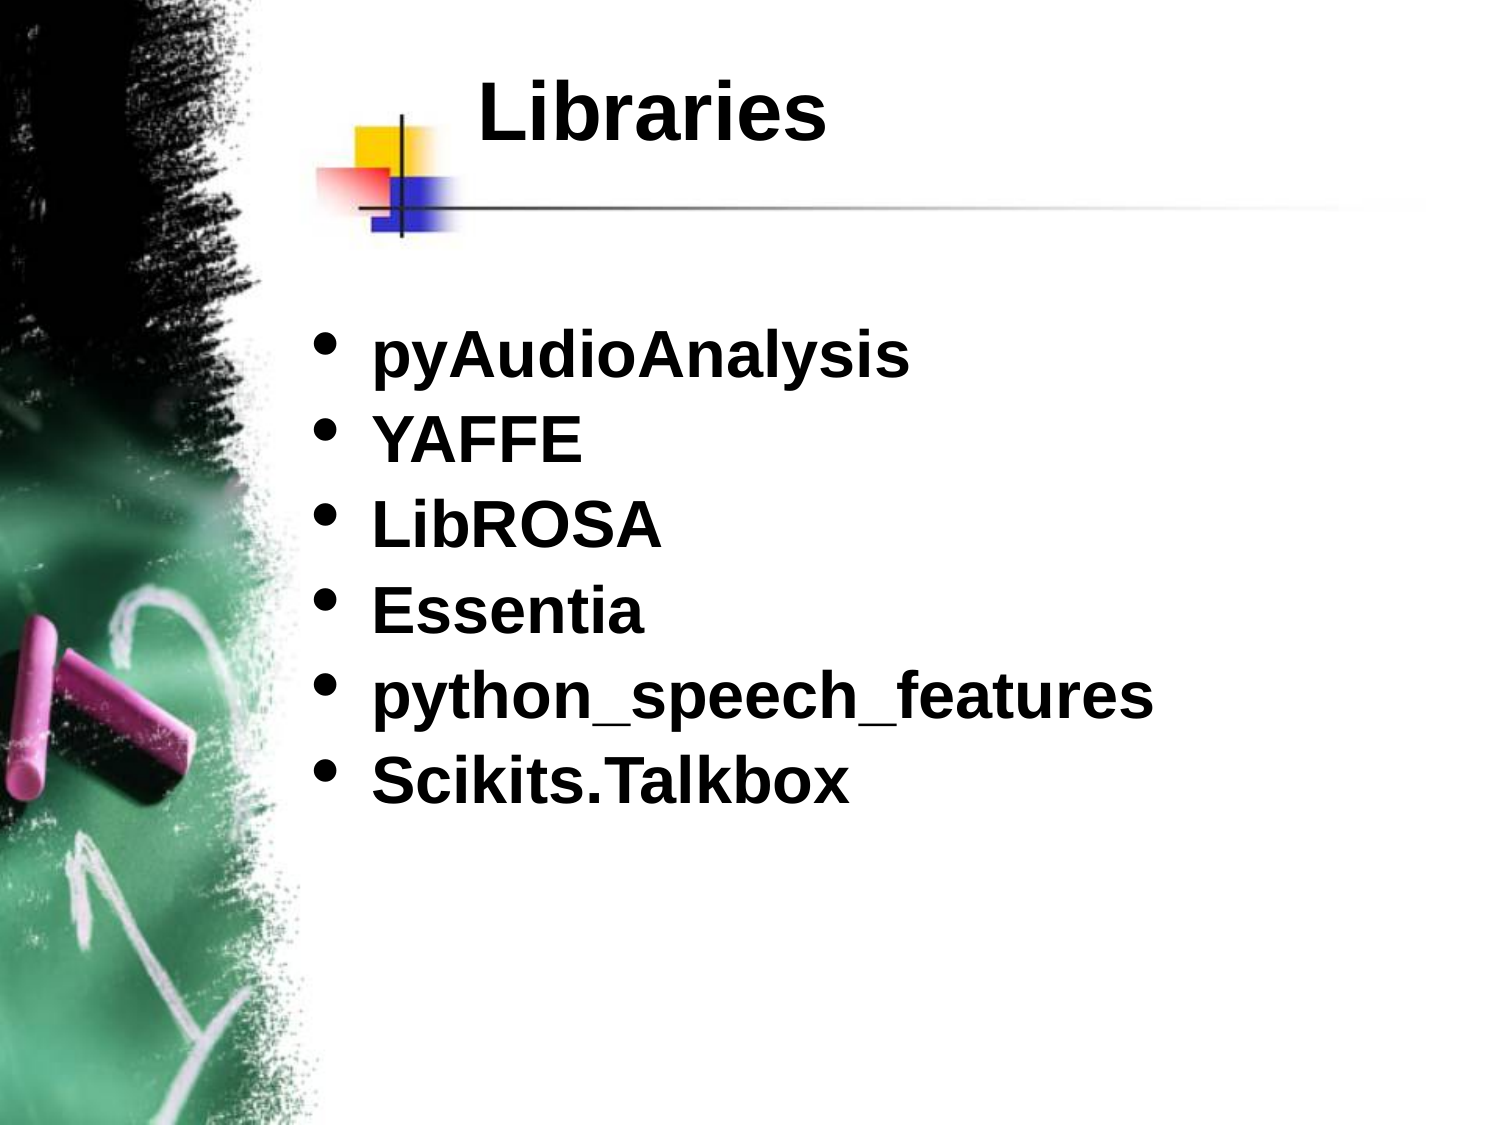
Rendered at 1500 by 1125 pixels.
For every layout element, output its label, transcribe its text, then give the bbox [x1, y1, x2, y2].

picture [0, 0, 1500, 1125]
text_box Libraries [462, 49, 1500, 175]
text_box pyAudioAnalysis YAFFE LibROSA Essentia python_speech_features Scikits.Talkbox [299, 312, 1500, 988]
